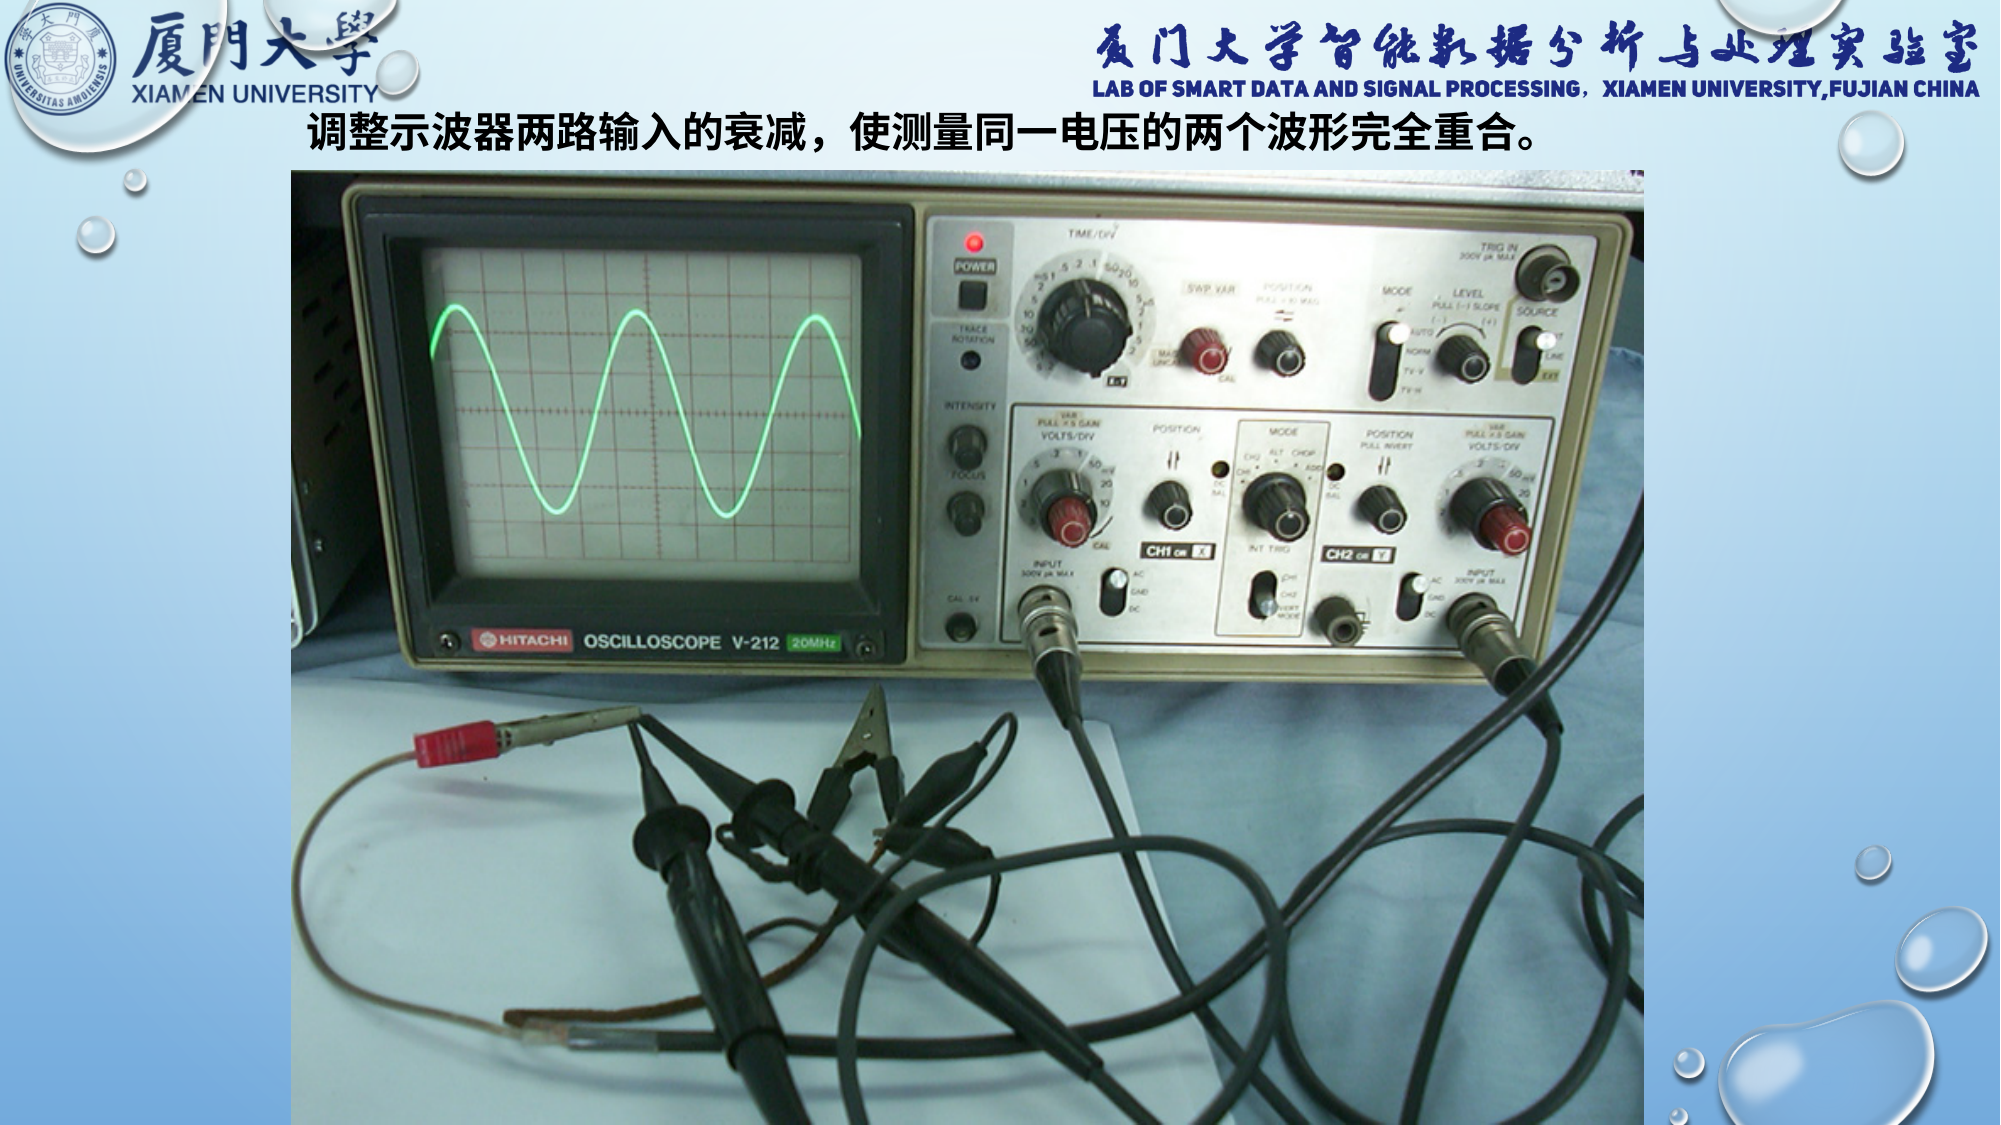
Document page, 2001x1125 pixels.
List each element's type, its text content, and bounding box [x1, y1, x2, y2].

picture [0, 0, 2000, 1125]
text_box 调整示波器两路输入的衰减，使测量同一电压的两个波形完全重合。 [291, 98, 1833, 163]
